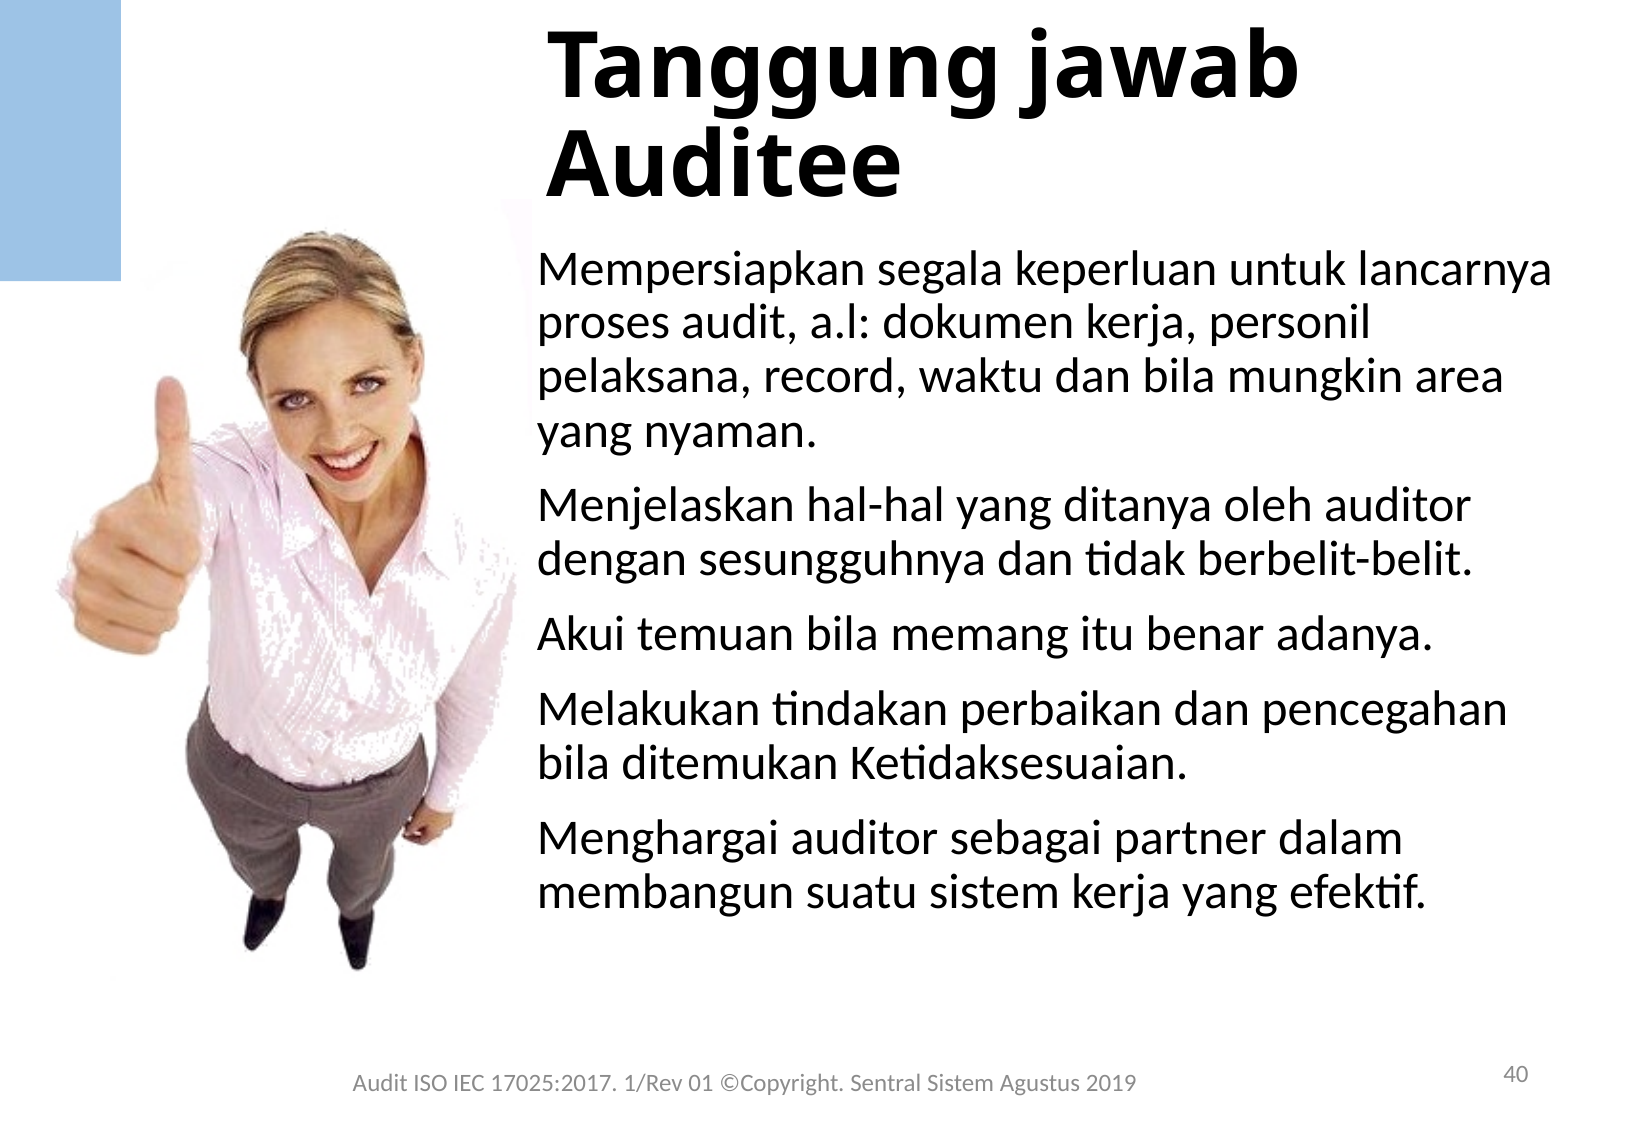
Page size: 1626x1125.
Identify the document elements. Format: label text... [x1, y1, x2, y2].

slide_number 40 [1198, 1042, 1544, 1103]
text_box [0, 0, 122, 282]
picture [50, 199, 532, 981]
list Mempersiapkan segala keperluan untuk lancarnya proses audit, a.l: dokumen kerja, personil pelaksana, record, waktu dan bila mungkin area yang nyaman. Menjelaskan hal-hal yang ditanya oleh auditor dengan sesungguhnya dan tidak berbelit-belit. Akui temuan bila memang itu benar adanya. Melakukan tindakan perbaikan dan pencegahan bila ditemukan Ketidaksesuaian. Menghargai auditor sebagai partner dalam membangun suatu sistem kerja yang efektif. [484, 234, 1583, 984]
footer Audit ISO IEC 17025:2017. 1/Rev 01 ©Copyright. Sentral Sistem Agustus 2019 [293, 1042, 1198, 1121]
title Tanggung jawab Auditee [531, 46, 1602, 188]
